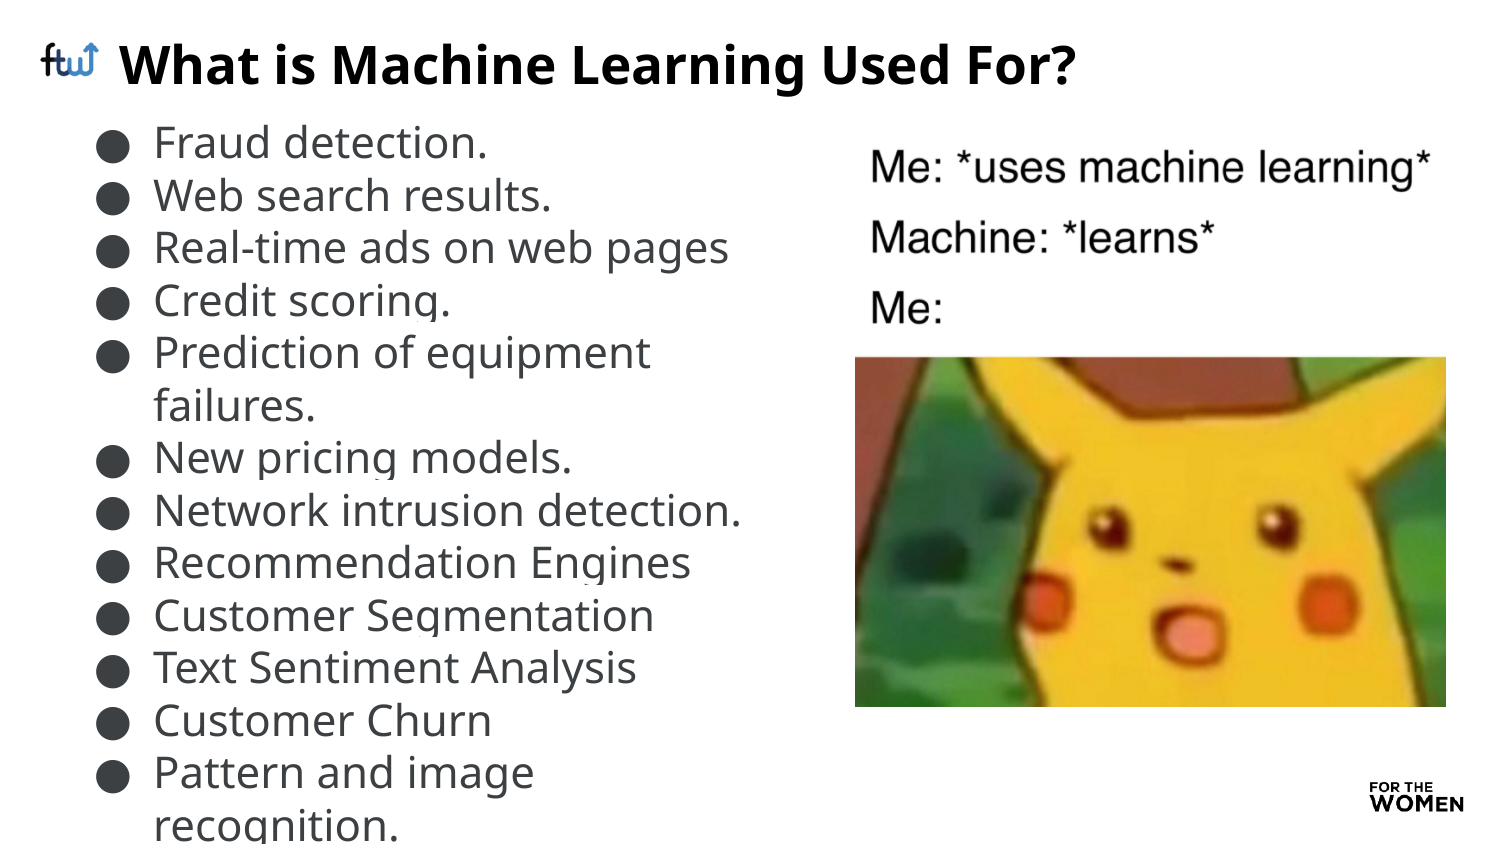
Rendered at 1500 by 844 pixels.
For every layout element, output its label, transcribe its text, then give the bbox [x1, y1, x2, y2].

title What is Machine Learning Used For? [104, 16, 1379, 111]
picture [0, 0, 1500, 844]
text_box Fraud detection. Web search results. Real-time ads on web pages Credit scoring. Prediction of equipment failures. New pricing models. Network intrusion detection. Recommendation Engines Customer Segmentation Text Sentiment Analysis Customer Churn Pattern and image recognition. Email spam filtering. [63, 100, 809, 844]
